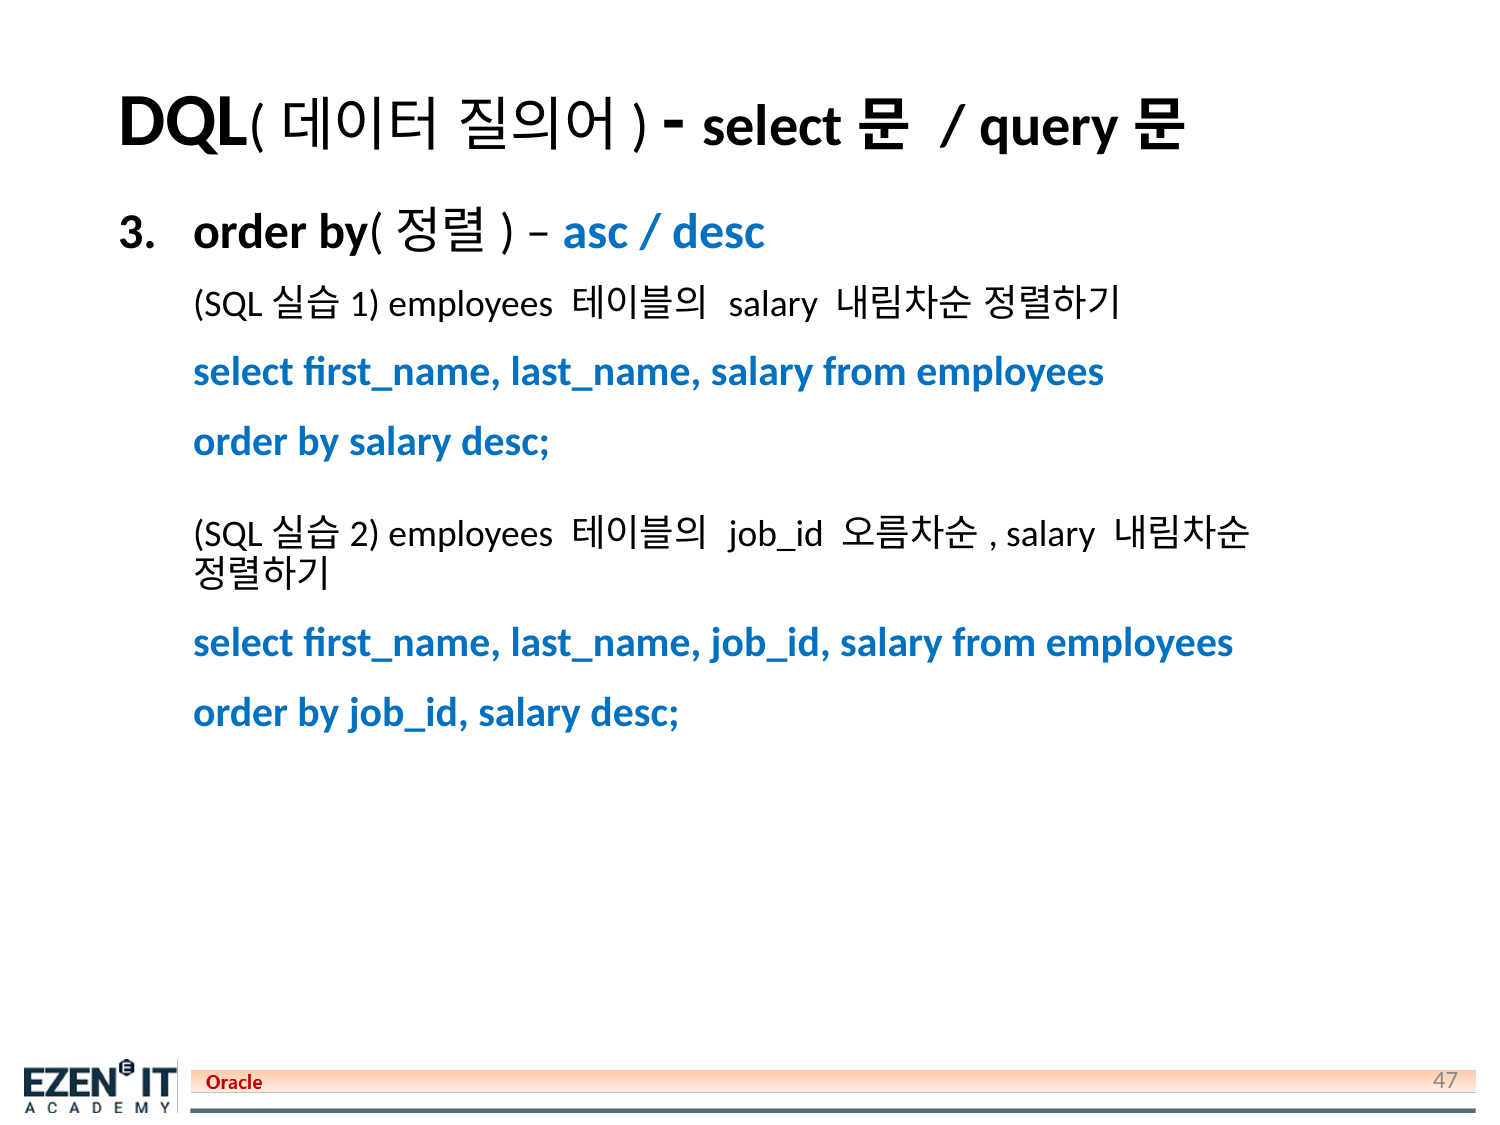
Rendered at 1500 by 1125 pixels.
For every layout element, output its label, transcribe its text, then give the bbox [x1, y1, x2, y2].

list order by(정렬) – asc / desc (SQL실습1) employees 테이블의 salary 내림차순 정렬하기 select first_name, last_name, salary from employees order by salary desc; (SQL실습2) employees 테이블의 job_id 오름차순, salary 내림차순 정렬하기 select first_name, last_name, job_id, salary from employees order by job_id, salary desc; [103, 197, 1397, 1014]
title DQL(데이터 질의어) - select문 / query문 [103, 59, 1397, 183]
picture [24, 1059, 1476, 1113]
slide_number 47 [1400, 1048, 1474, 1109]
